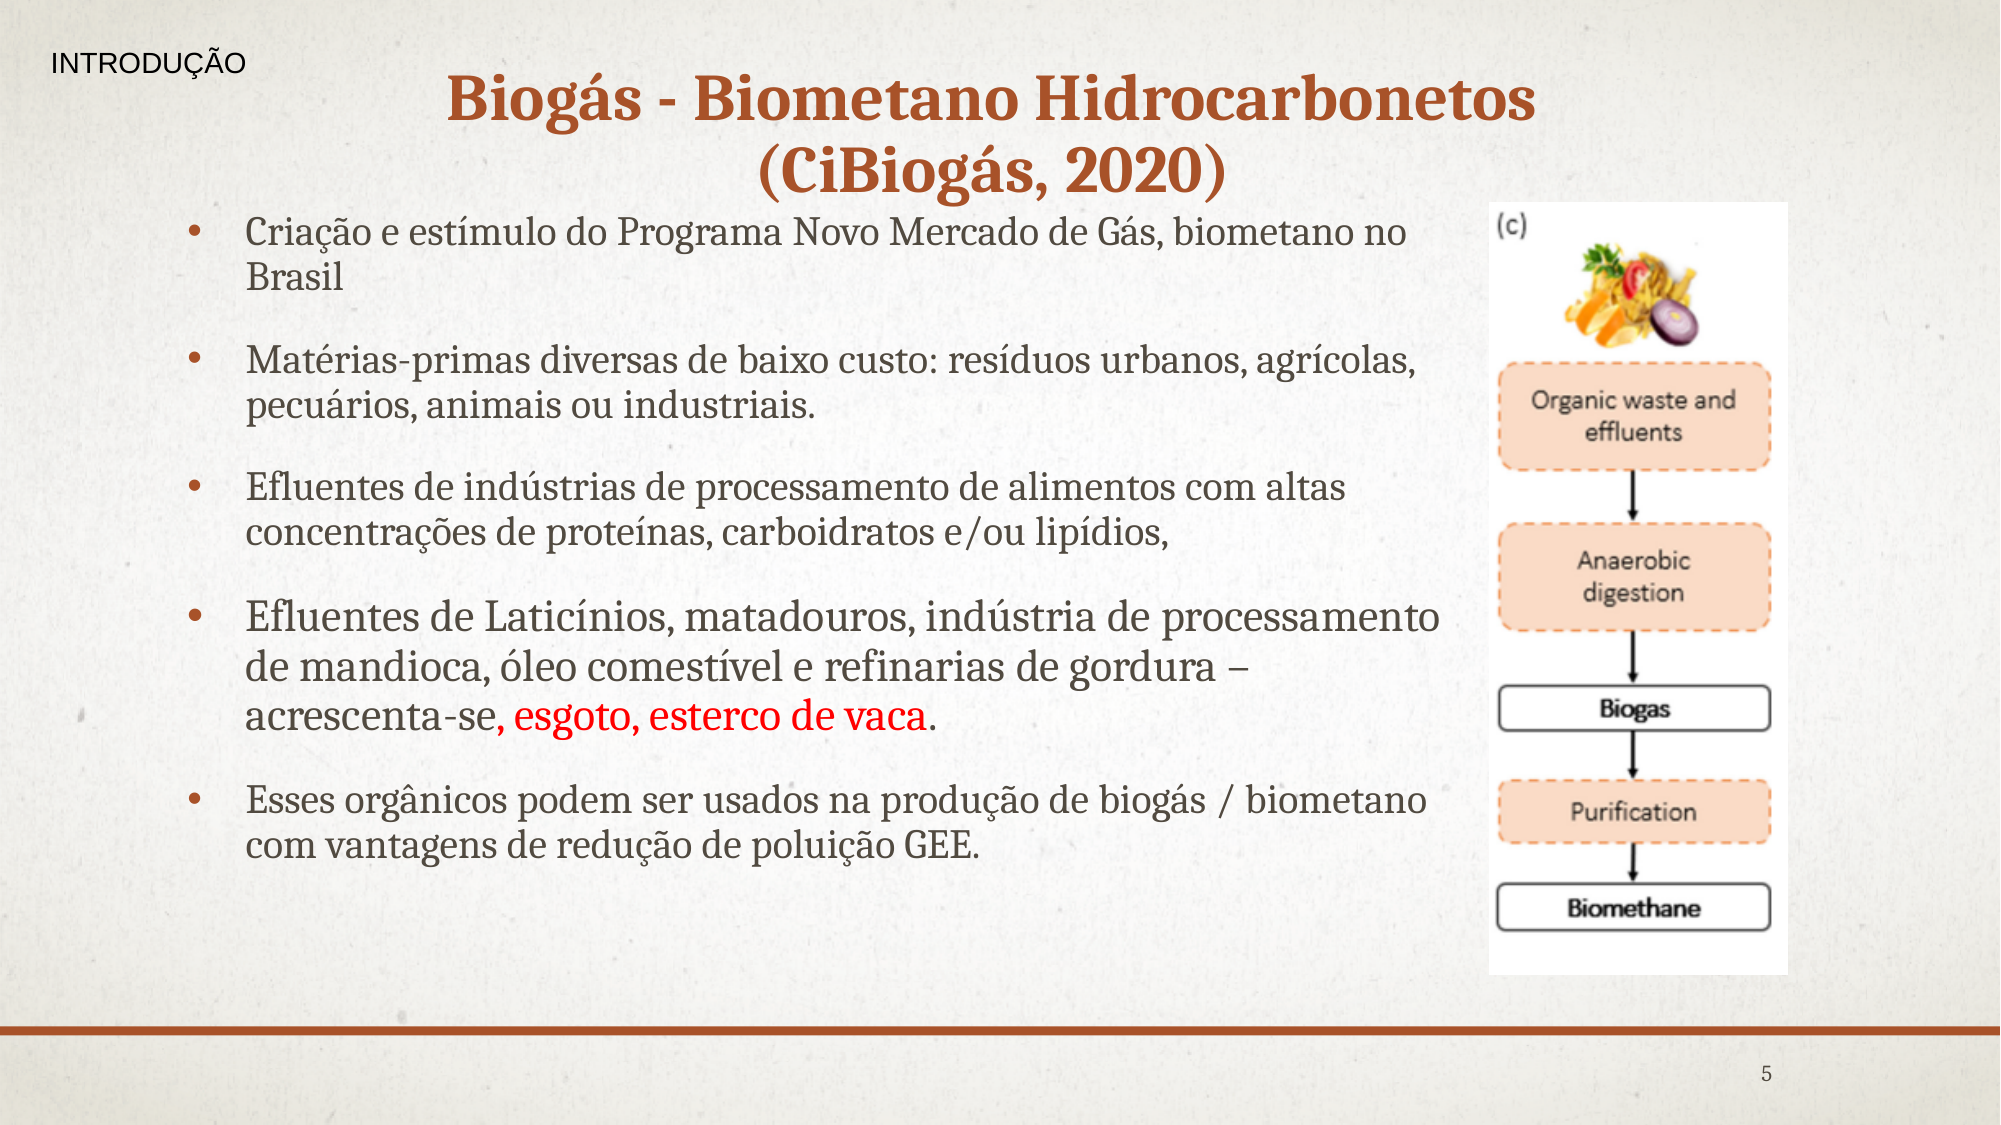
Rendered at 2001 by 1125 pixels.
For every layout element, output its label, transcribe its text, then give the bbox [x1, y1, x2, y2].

title Biogás - Biometano Hidrocarbonetos (CiBiogás, 2020) [212, 26, 1788, 215]
picture [0, 0, 2001, 1125]
slide_number 5 [1672, 1053, 1788, 1093]
text_box INTRODUÇÃO [35, 37, 569, 87]
list Criação e estímulo do Programa Novo Mercado de Gás, biometano no Brasil Matérias-primas diversas de baixo custo: resíduos urbanos, agrícolas, pecuários, animais ou industriais. Efluentes de indústrias de processamento de alimentos com altas concentrações de proteínas, carboidratos e/ou lipídios, Efluentes de Laticínios, matadouros, indústria de processamento de mandioca, óleo comestível e refinarias de gordura –acrescenta-se, esgoto, esterco de vaca. Esses orgânicos podem ser usados ​​na produção de biogás / biometano com vantagens de redução de poluição GEE. [155, 202, 1472, 975]
